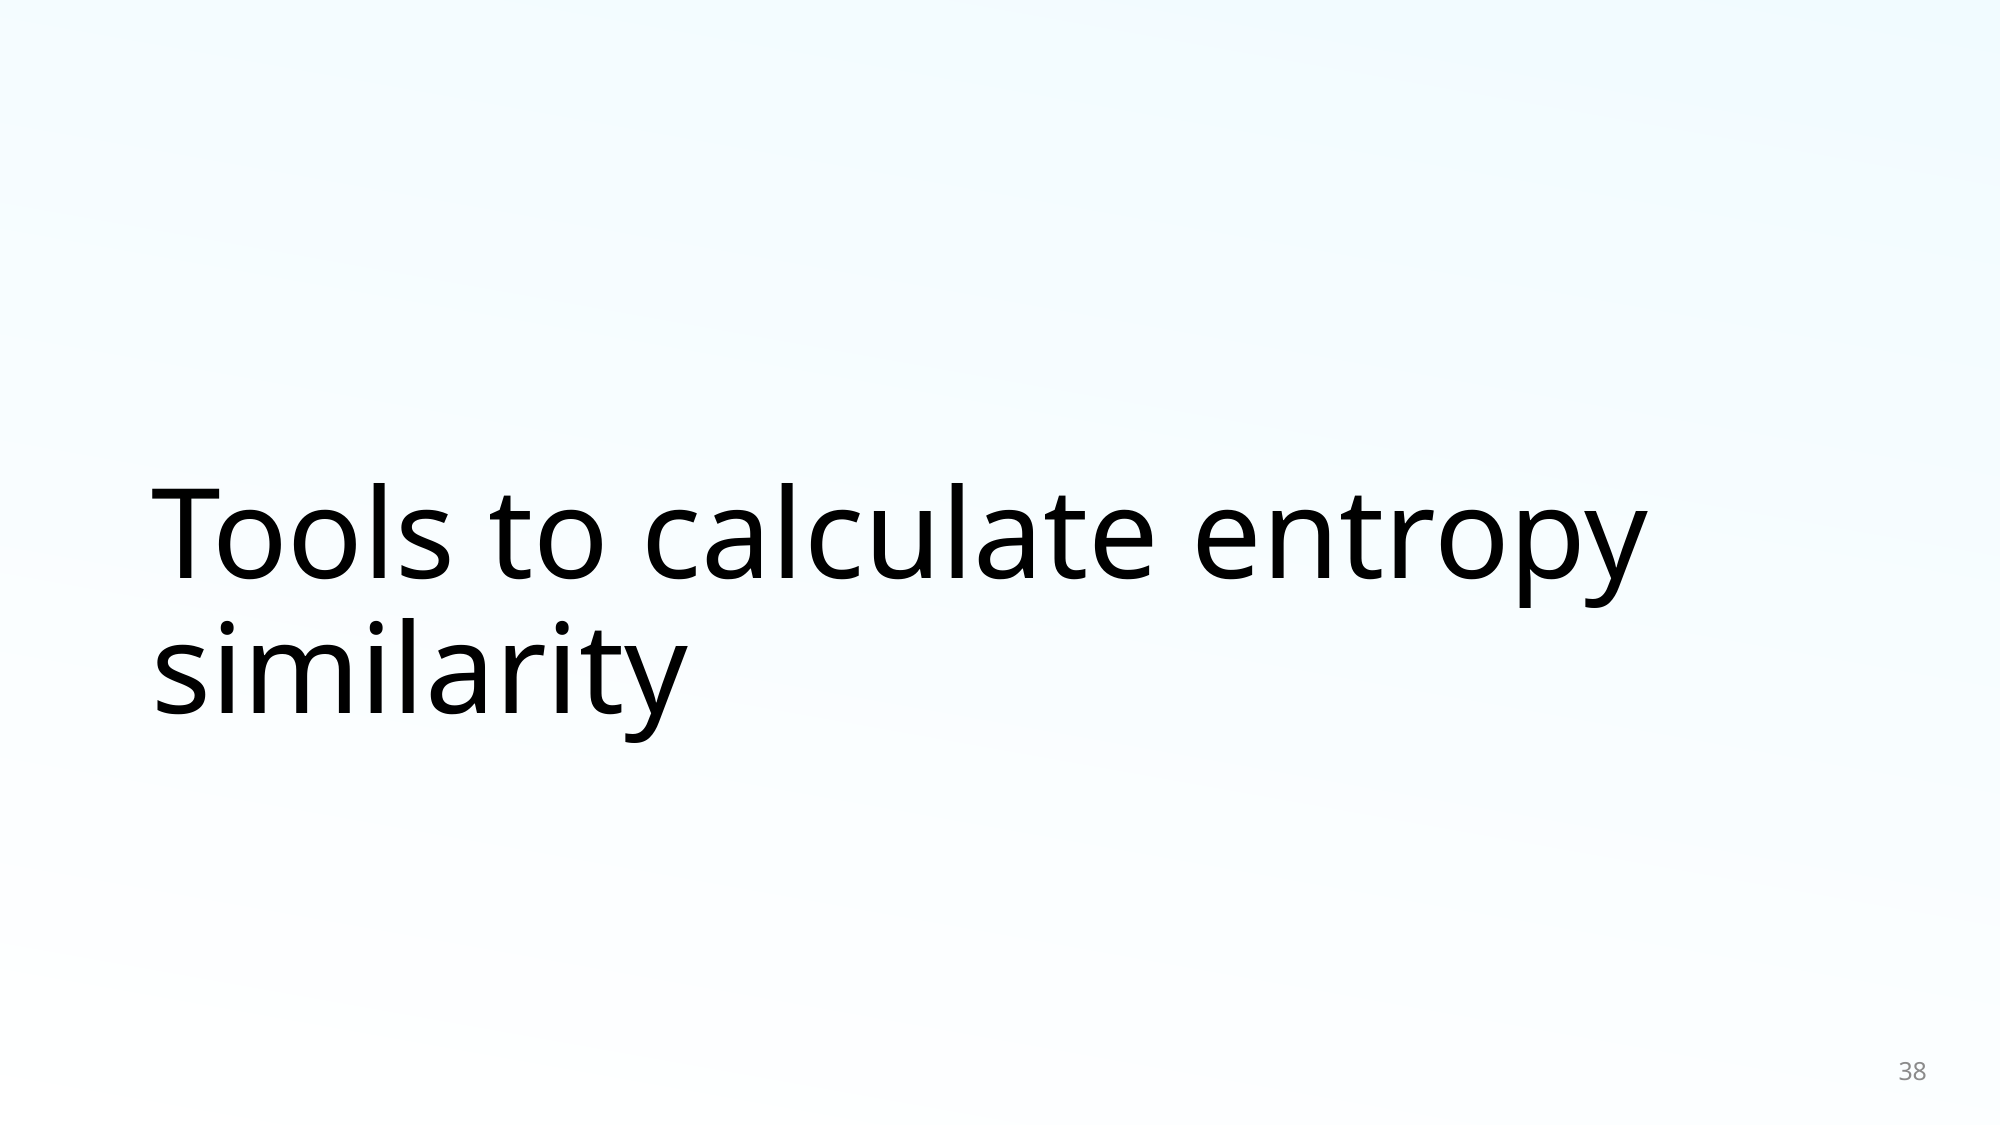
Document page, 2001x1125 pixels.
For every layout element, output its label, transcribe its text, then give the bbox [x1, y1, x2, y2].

title Tools to calculate entropy similarity [136, 280, 1862, 749]
slide_number 38 [1866, 1042, 1942, 1103]
